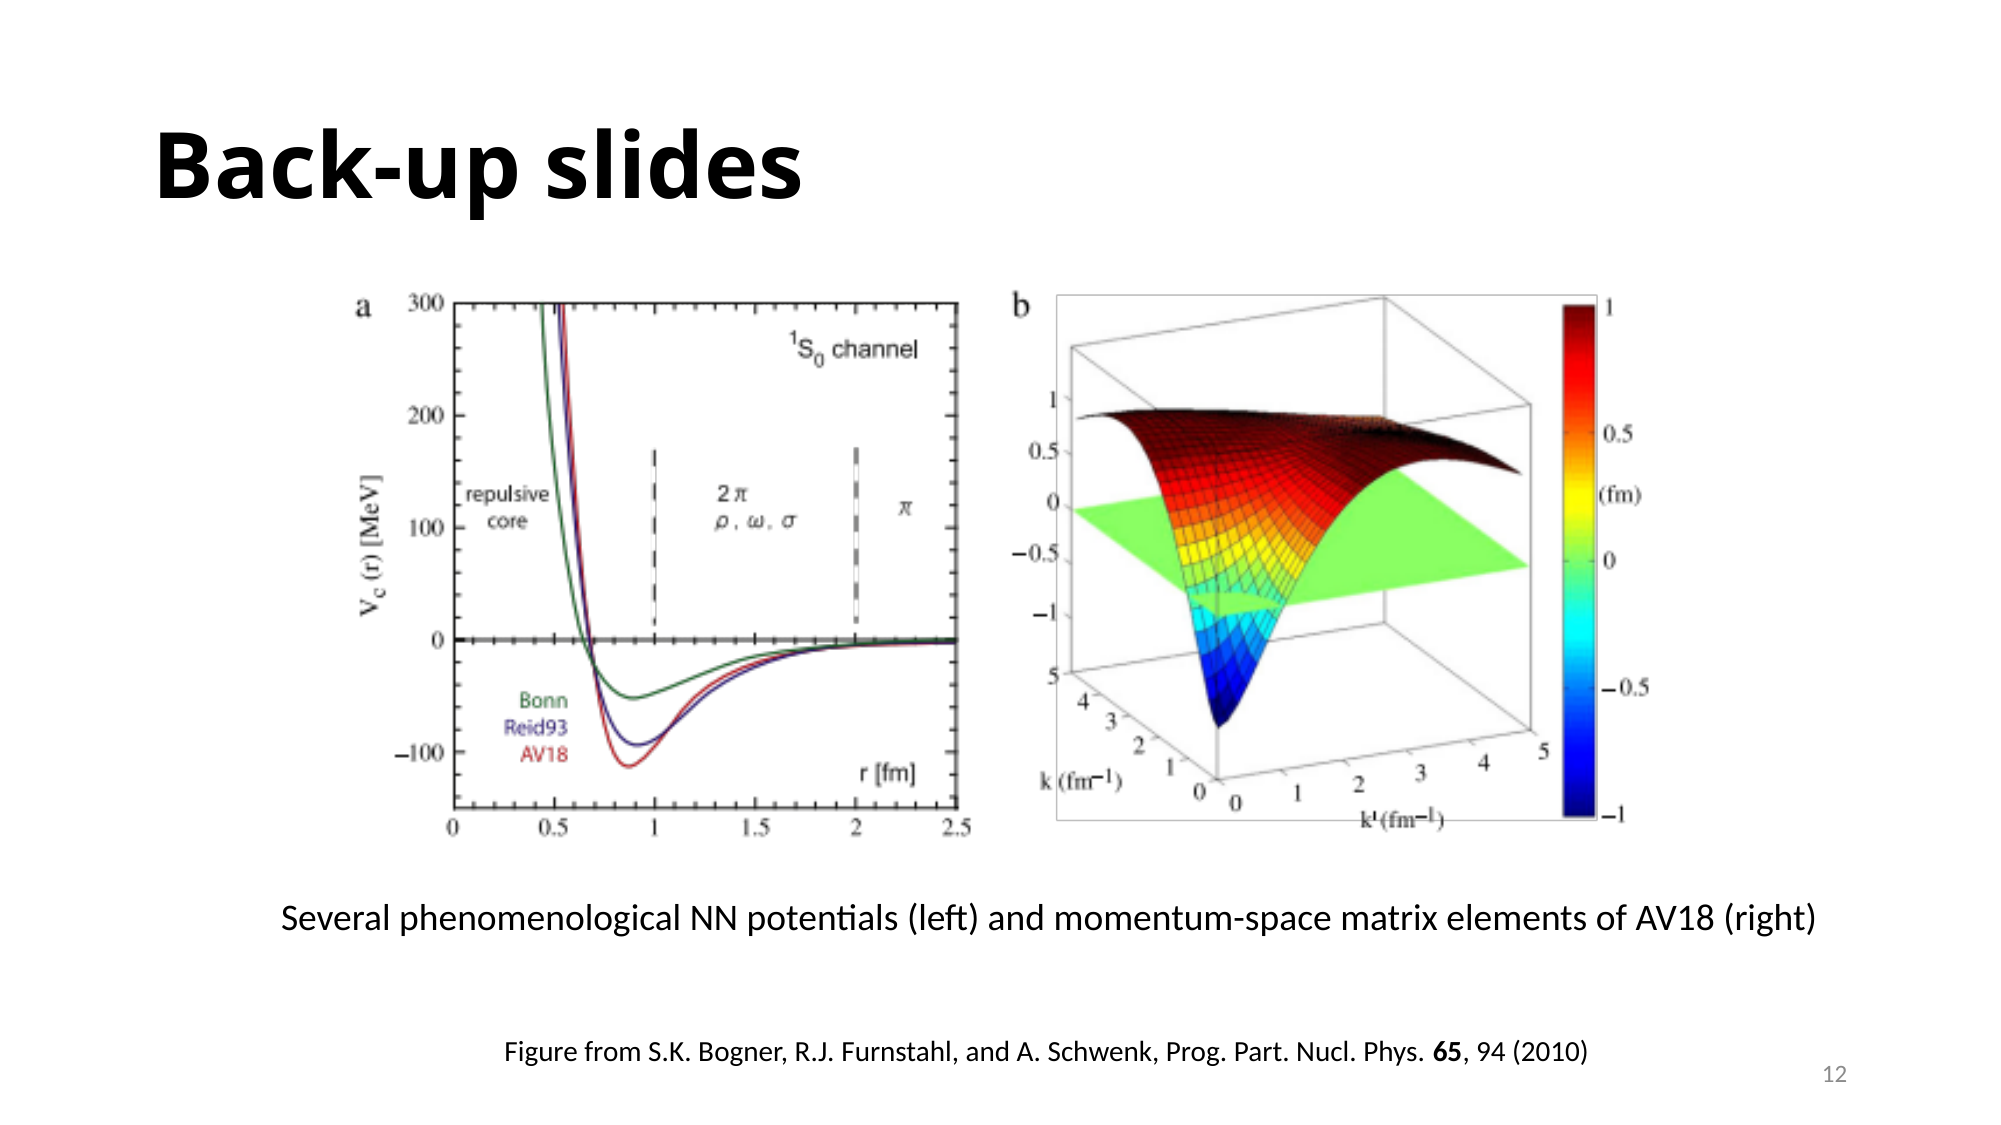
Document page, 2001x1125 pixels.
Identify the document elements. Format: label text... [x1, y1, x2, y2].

title Back-up slides [137, 59, 1863, 278]
text_box Figure from S.K. Bogner, R.J. Furnstahl, and A. Schwenk, Prog. Part. Nucl. Phys. 65, 94 (2010) [489, 1024, 1611, 1120]
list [335, 277, 1665, 850]
text_box Several phenomenological NN potentials (left) and momentum-space matrix elements of AV18 (right) [266, 885, 1834, 946]
slide_number 12 [1611, 1042, 1863, 1103]
